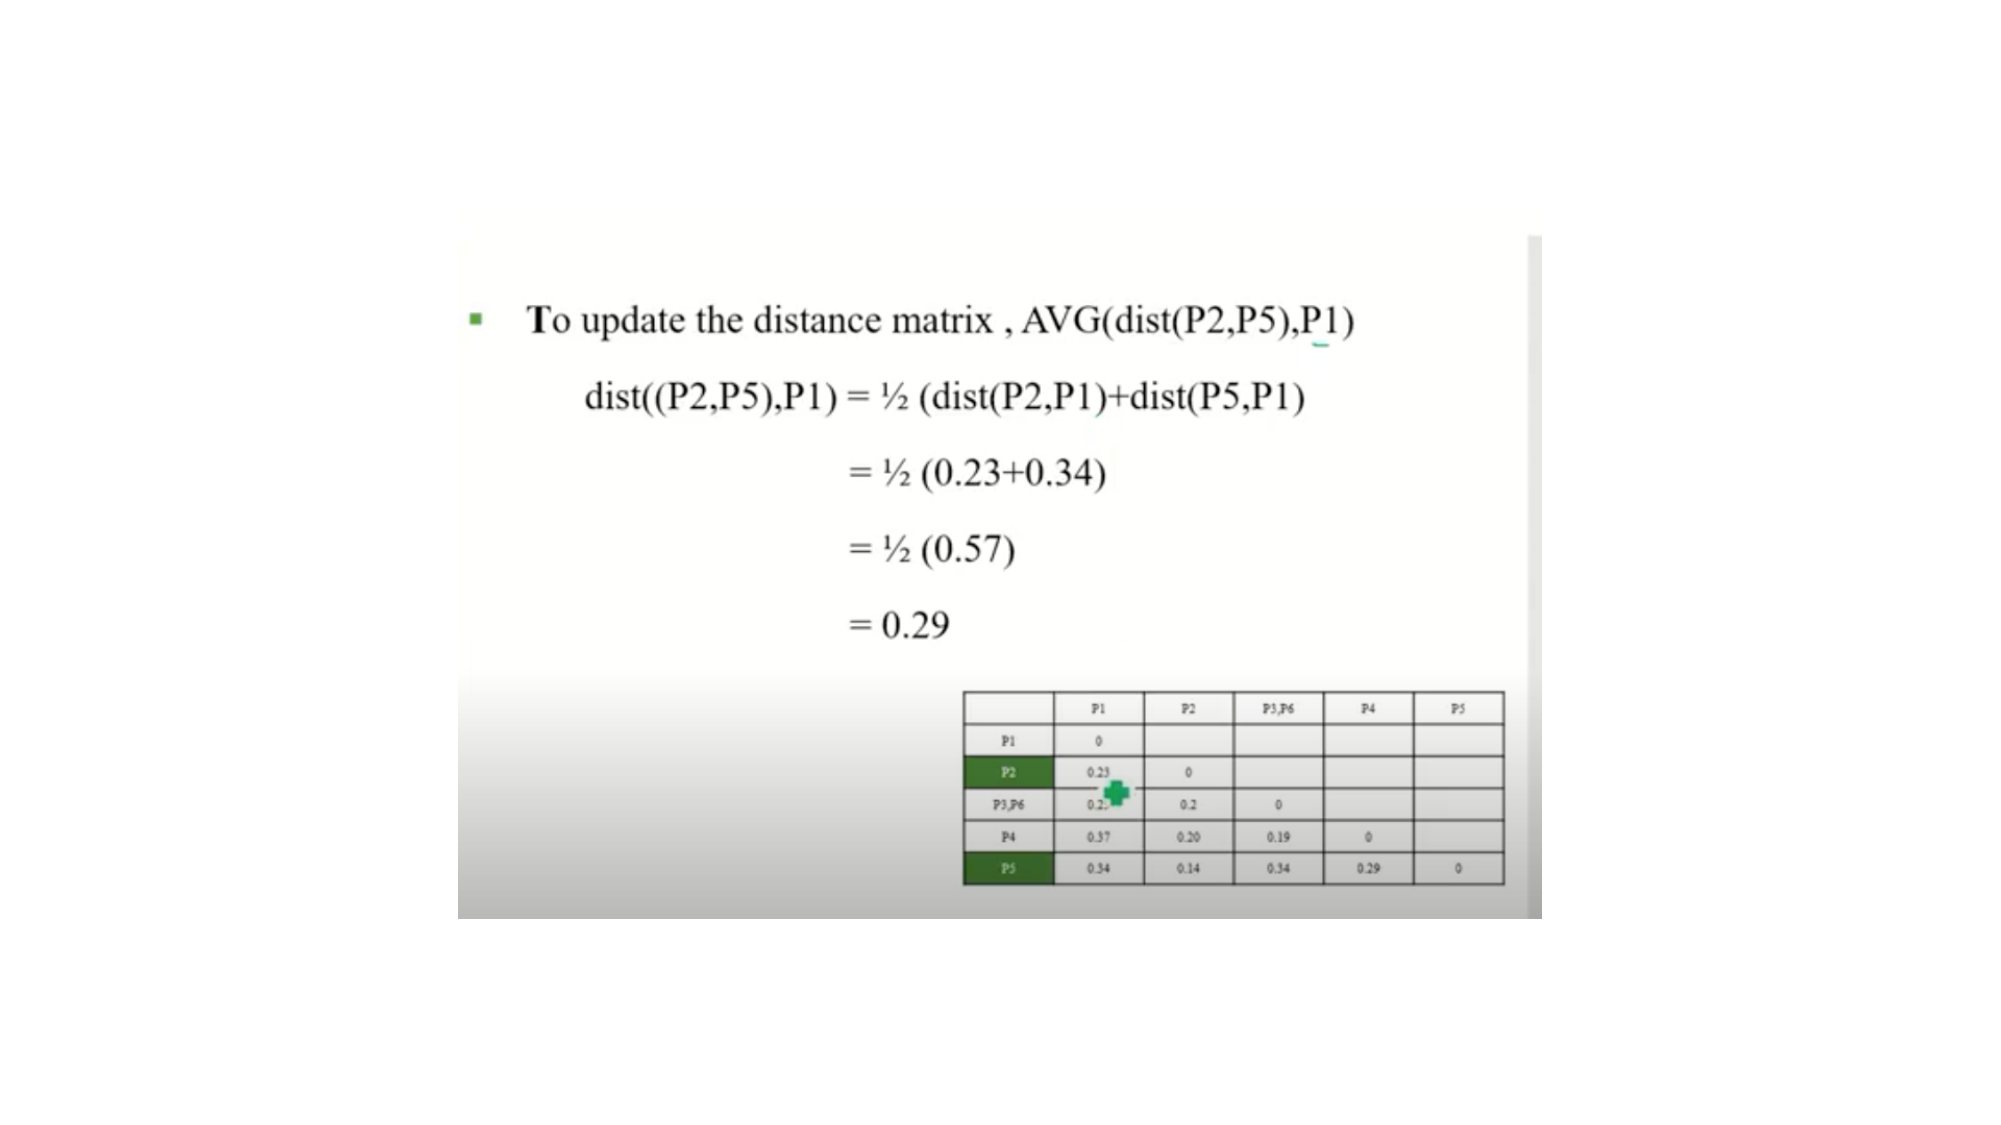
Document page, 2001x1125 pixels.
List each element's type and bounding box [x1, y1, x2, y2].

picture [458, 206, 1542, 919]
